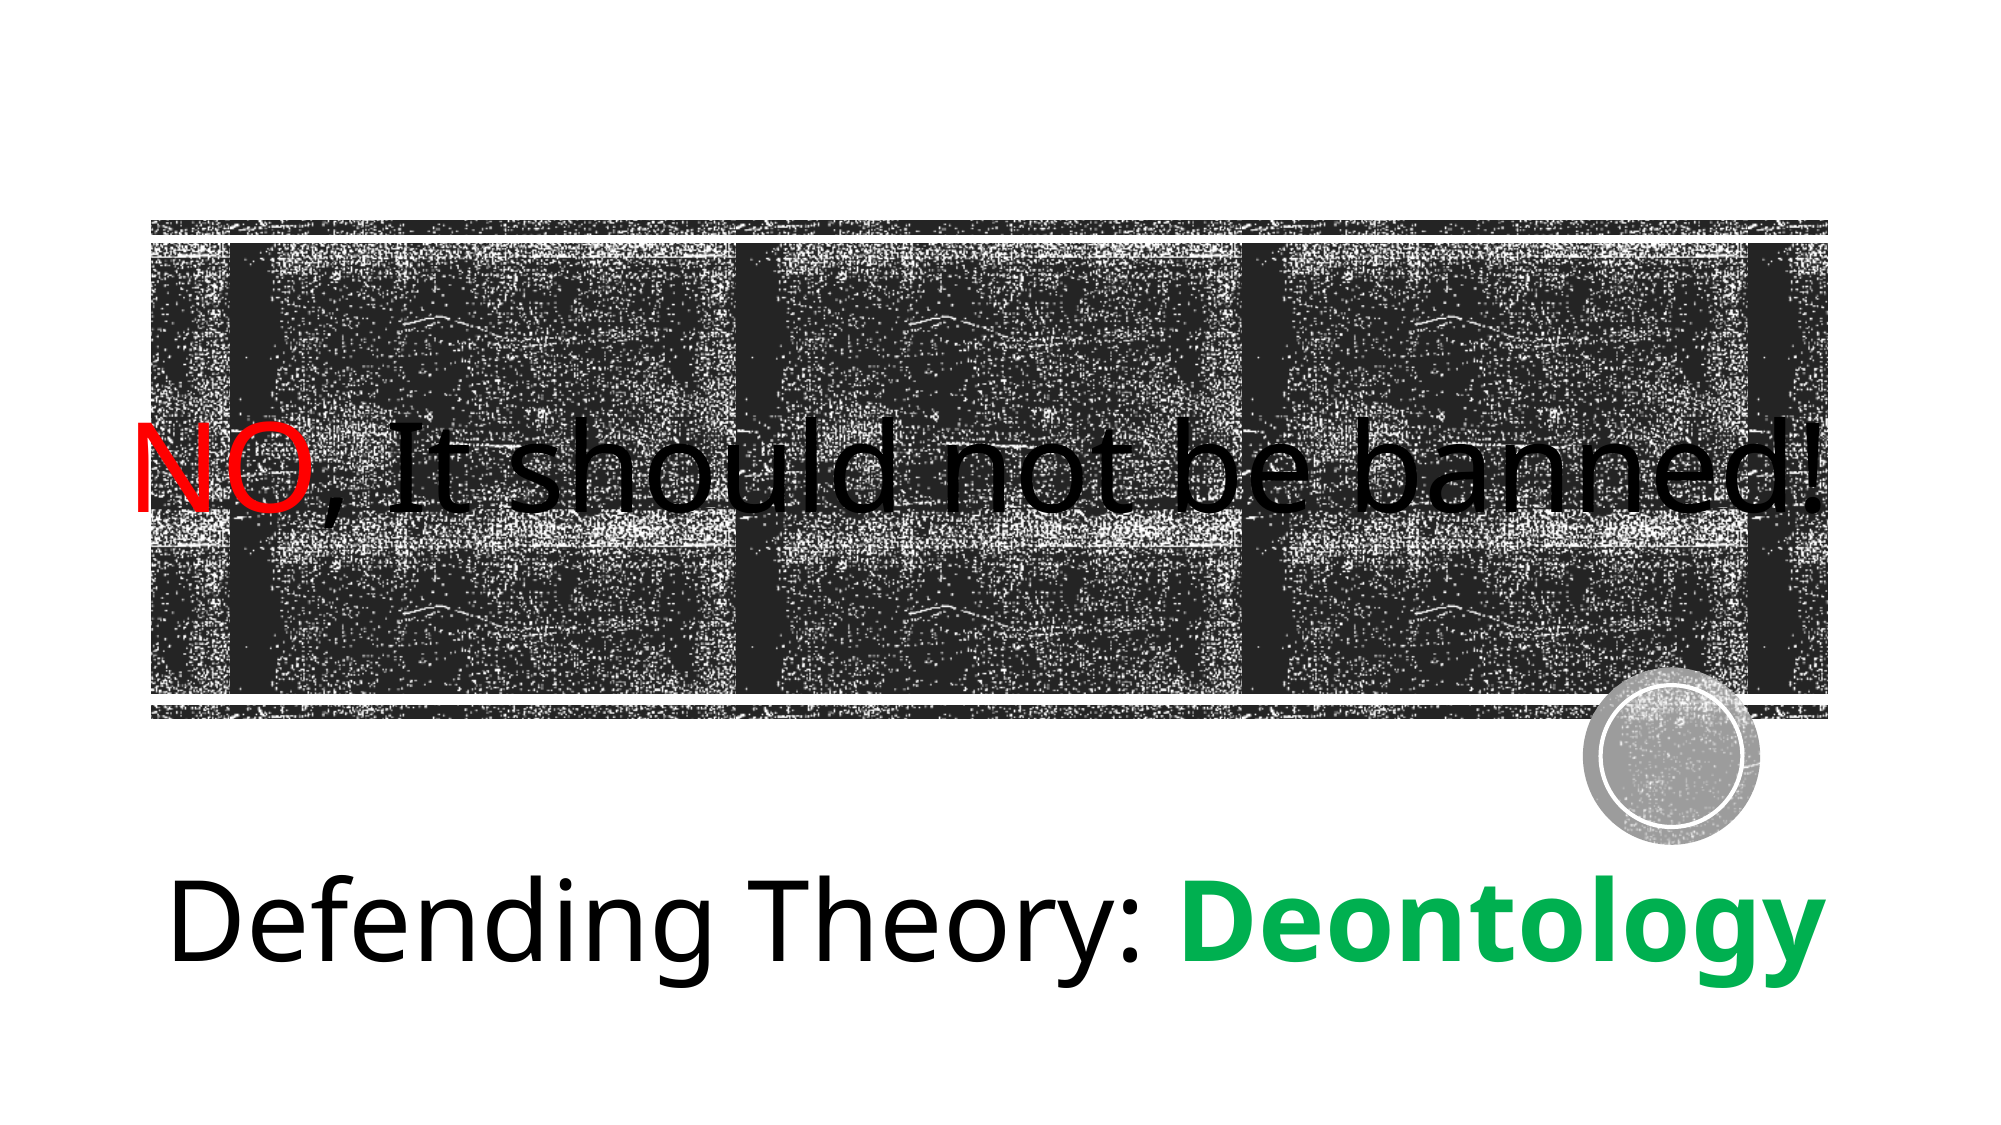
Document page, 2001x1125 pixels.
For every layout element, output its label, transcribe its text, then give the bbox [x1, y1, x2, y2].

text_box NO, It should not be banned! [114, 379, 1844, 545]
text_box Defending Theory: Deontology [149, 841, 1842, 992]
